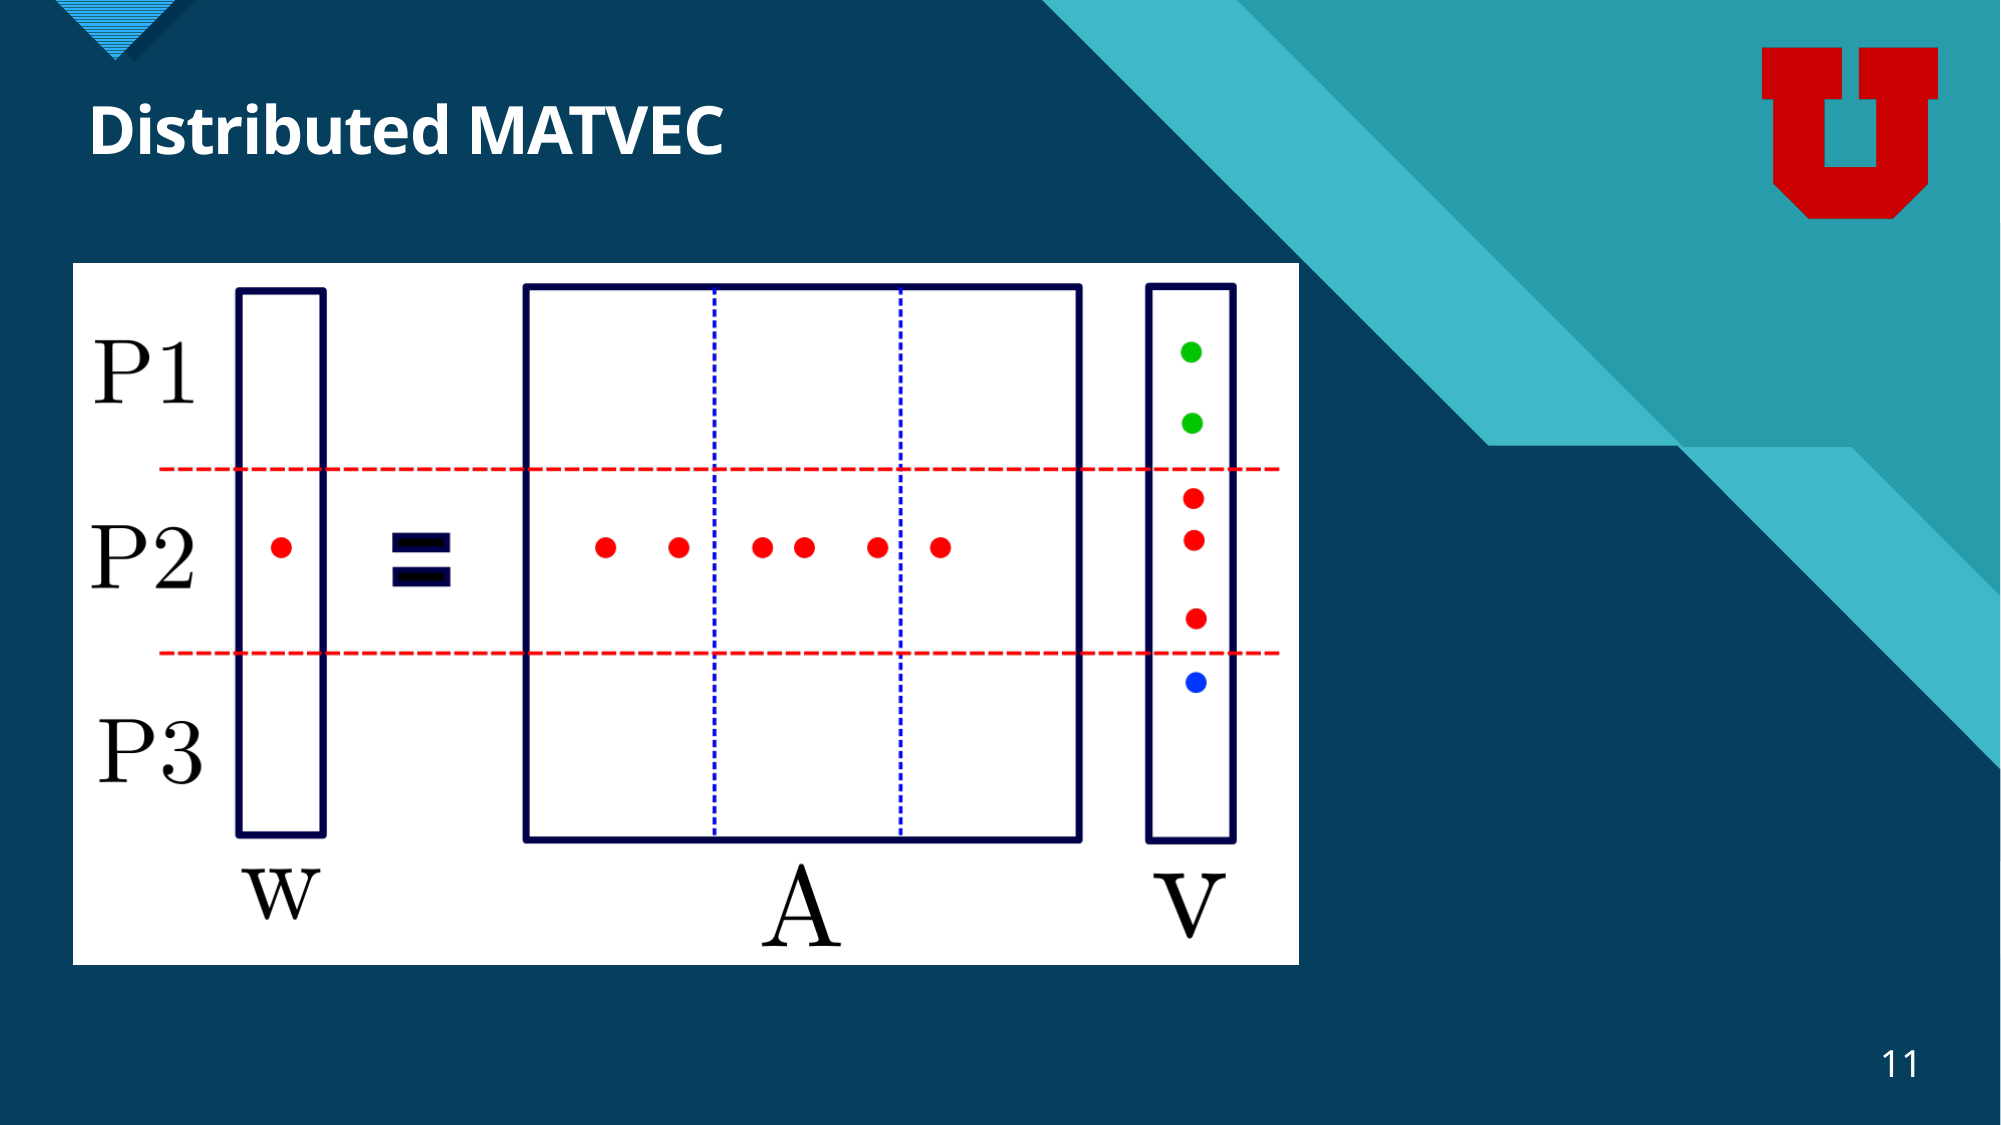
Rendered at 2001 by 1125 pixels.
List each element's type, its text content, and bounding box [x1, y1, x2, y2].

title Distributed MATVEC [72, 89, 1762, 177]
slide_number 11 [1845, 1035, 1938, 1096]
picture [74, 264, 1298, 964]
picture [1762, 45, 1938, 221]
